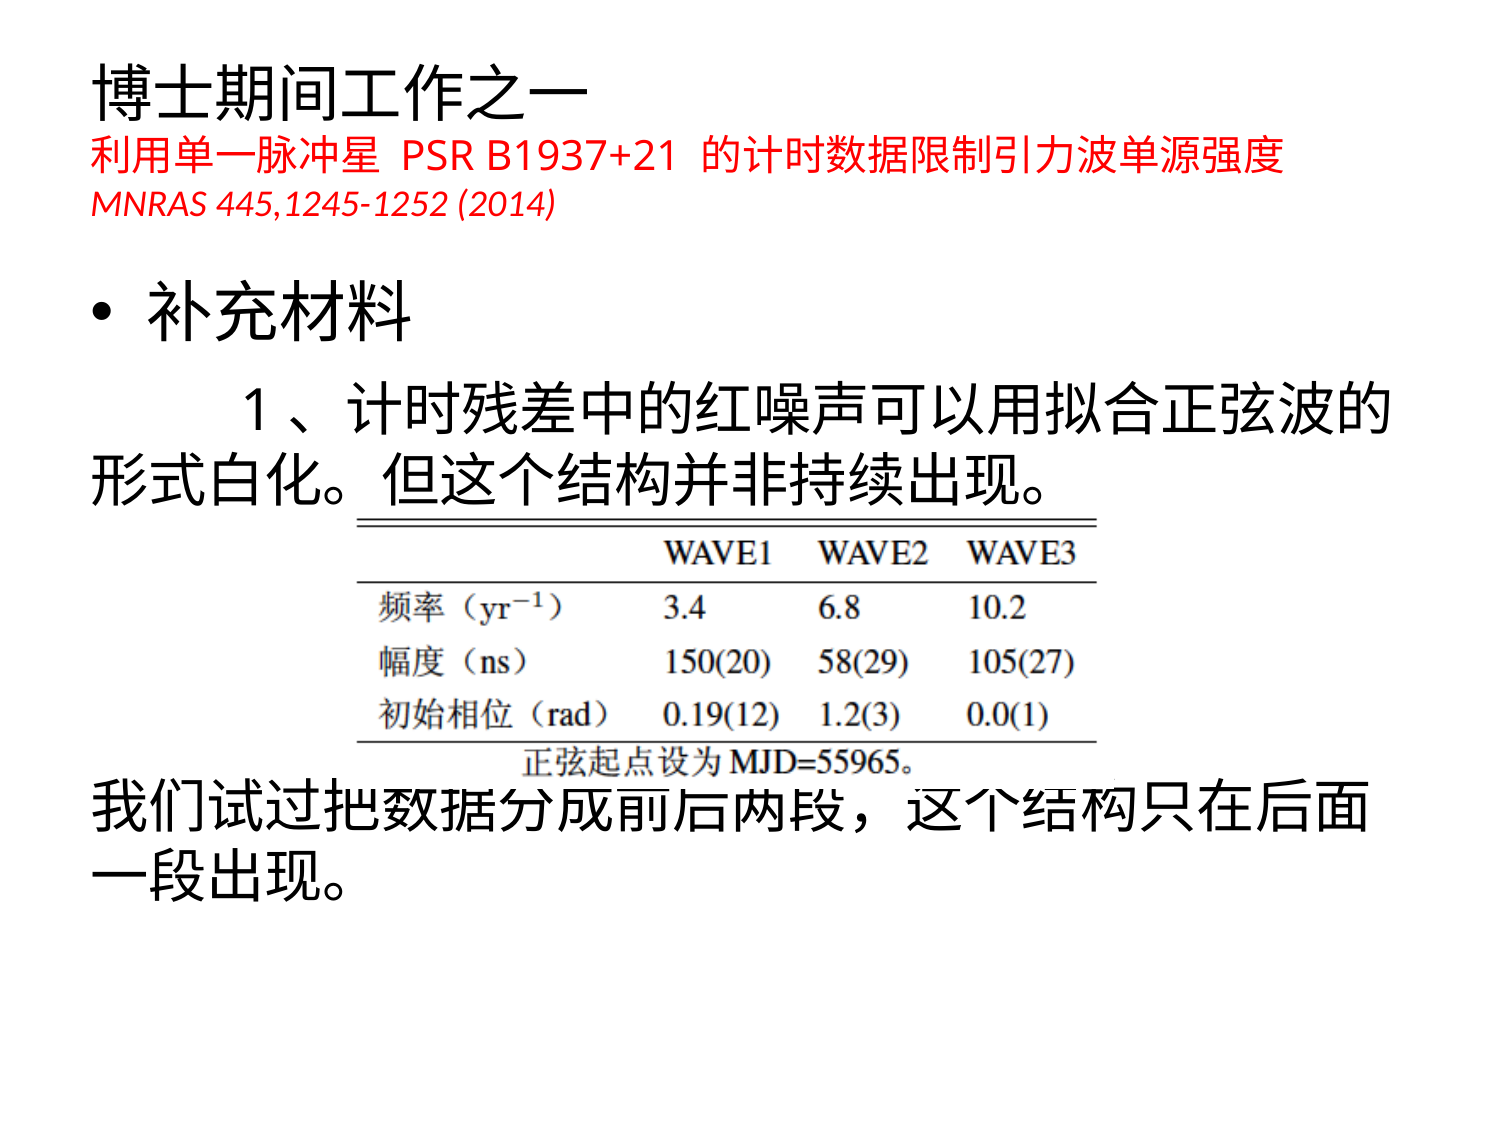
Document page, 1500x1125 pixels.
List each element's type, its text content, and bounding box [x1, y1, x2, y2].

picture [341, 507, 1115, 789]
title 博士期间工作之一 利用单一脉冲星 PSR B1937+21 的计时数据限制引力波单源强度 MNRAS 445,1245-1252 (2014) [75, 45, 1425, 233]
list 补充材料 1、计时残差中的红噪声可以用拟合正弦波的形式白化。但这个结构并非持续出现。 我们试过把数据分成前后两段，这个结构只在后面一段出现。 [75, 262, 1425, 1005]
